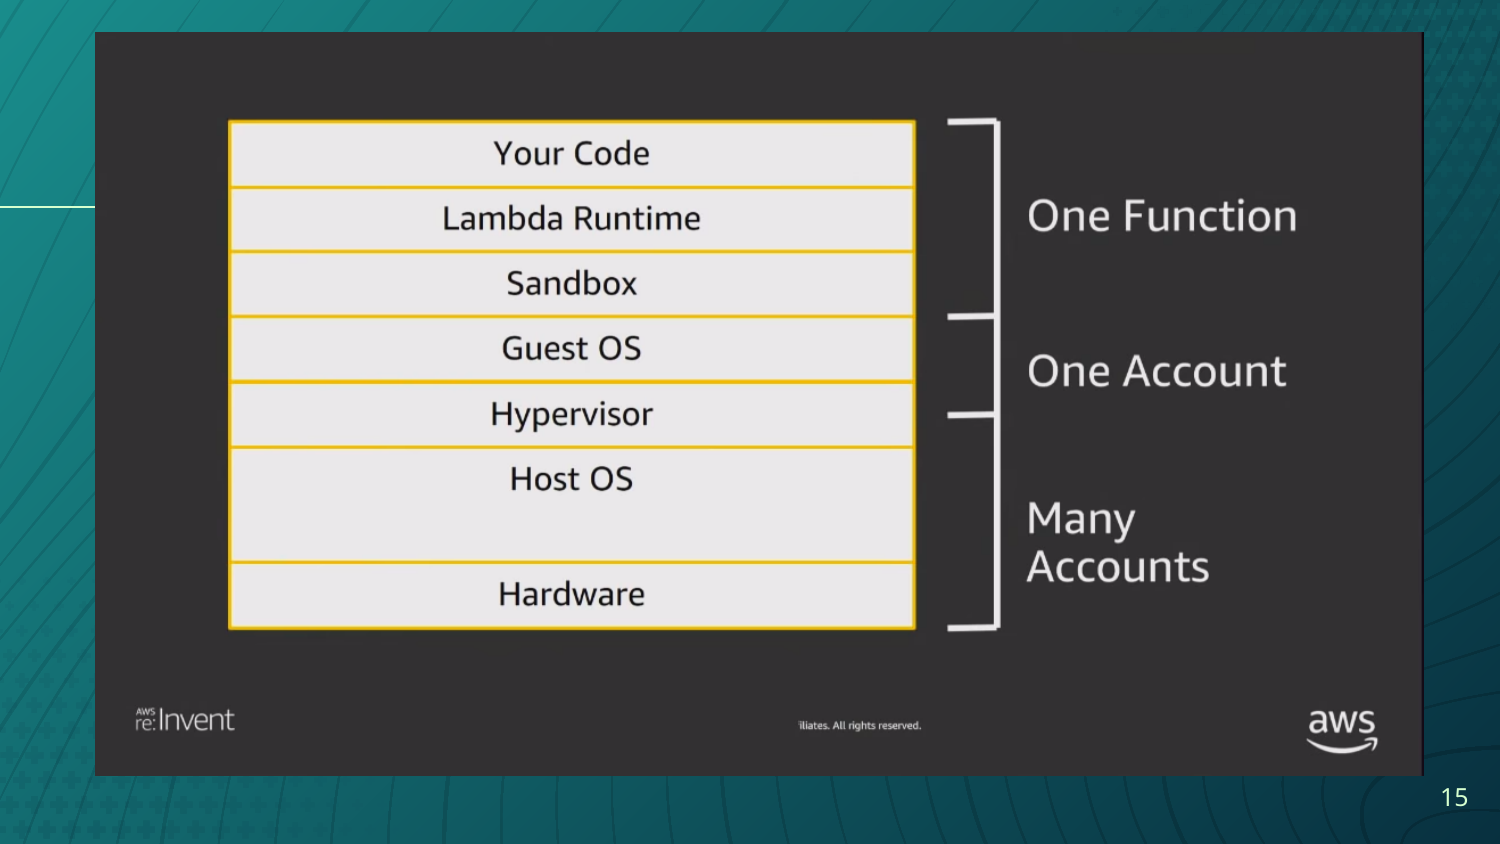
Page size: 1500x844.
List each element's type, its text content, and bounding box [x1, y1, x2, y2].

picture [95, 32, 1425, 776]
slide_number ‹#› [1378, 766, 1469, 832]
